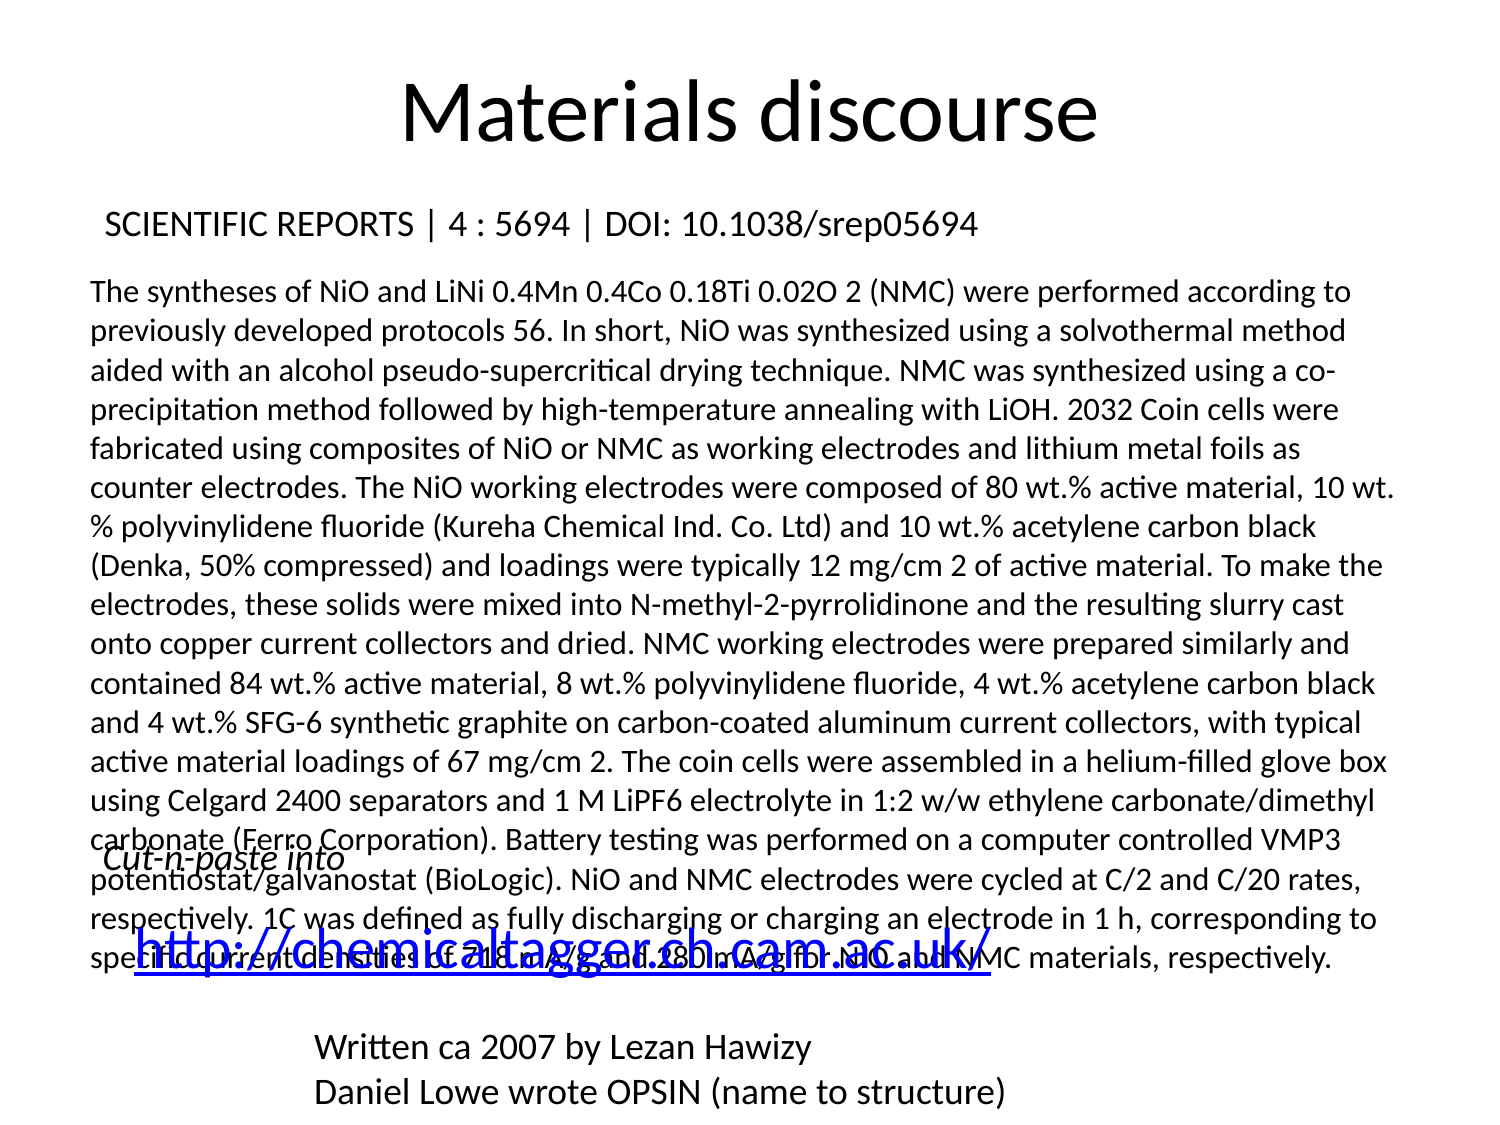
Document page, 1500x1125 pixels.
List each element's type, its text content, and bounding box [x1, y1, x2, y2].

text_box Written ca 2007 by Lezan Hawizy Daniel Lowe wrote OPSIN (name to structure) [299, 1014, 1023, 1120]
text_box SCIENTIFIC REPORTS | 4 : 5694 | DOI: 10.1038/srep05694 [89, 191, 994, 297]
title Materials discourse [75, 45, 1425, 168]
list The syntheses of NiO and LiNi 0.4Mn 0.4Co 0.18Ti 0.02O 2 (NMC) were performed according to previously developed protocols 56. In short, NiO was synthesized using a solvothermal method aided with an alcohol pseudo-supercritical drying technique. NMC was synthesized using a co-precipitation method followed by high-temperature annealing with LiOH. 2032 Coin cells were fabricated using composites of NiO or NMC as working electrodes and lithium metal foils as counter electrodes. The NiO working electrodes were composed of 80 wt.% active material, 10 wt.% polyvinylidene fluoride (Kureha Chemical Ind. Co. Ltd) and 10 wt.% acetylene carbon black (Denka, 50% compressed) and loadings were typically 12 mg/cm 2 of active material. To make the electrodes, these solids were mixed into N-methyl-2-pyrrolidinone and the resulting slurry cast onto copper current collectors and dried. NMC working electrodes were prepared similarly and contained 84 wt.% active material, 8 wt.% polyvinylidene fluoride, 4 wt.% acetylene carbon black and 4 wt.% SFG-6 synthetic graphite on carbon-coated aluminum current collectors, with typical active material loadings of 67 mg/cm 2. The coin cells were assembled in a helium-filled glove box using Celgard 2400 separators and 1 M LiPF6 electrolyte in 1:2 w/w ethylene carbonate/dimethyl carbonate (Ferro Corporation). Battery testing was performed on a computer controlled VMP3 potentiostat/galvanostat (BioLogic). NiO and NMC electrodes were cycled at C/2 and C/20 rates, respectively. 1C was defined as fully discharging or charging an electrode in 1 h, corresponding to specific current densities of 718 mA/g and 280 mA/g for NiO and NMC materials, respectively. [75, 262, 1425, 1005]
text_box http://chemicaltagger.ch.cam.ac.uk/ [95, 885, 1031, 1005]
text_box Cut-n-paste into [87, 825, 361, 886]
